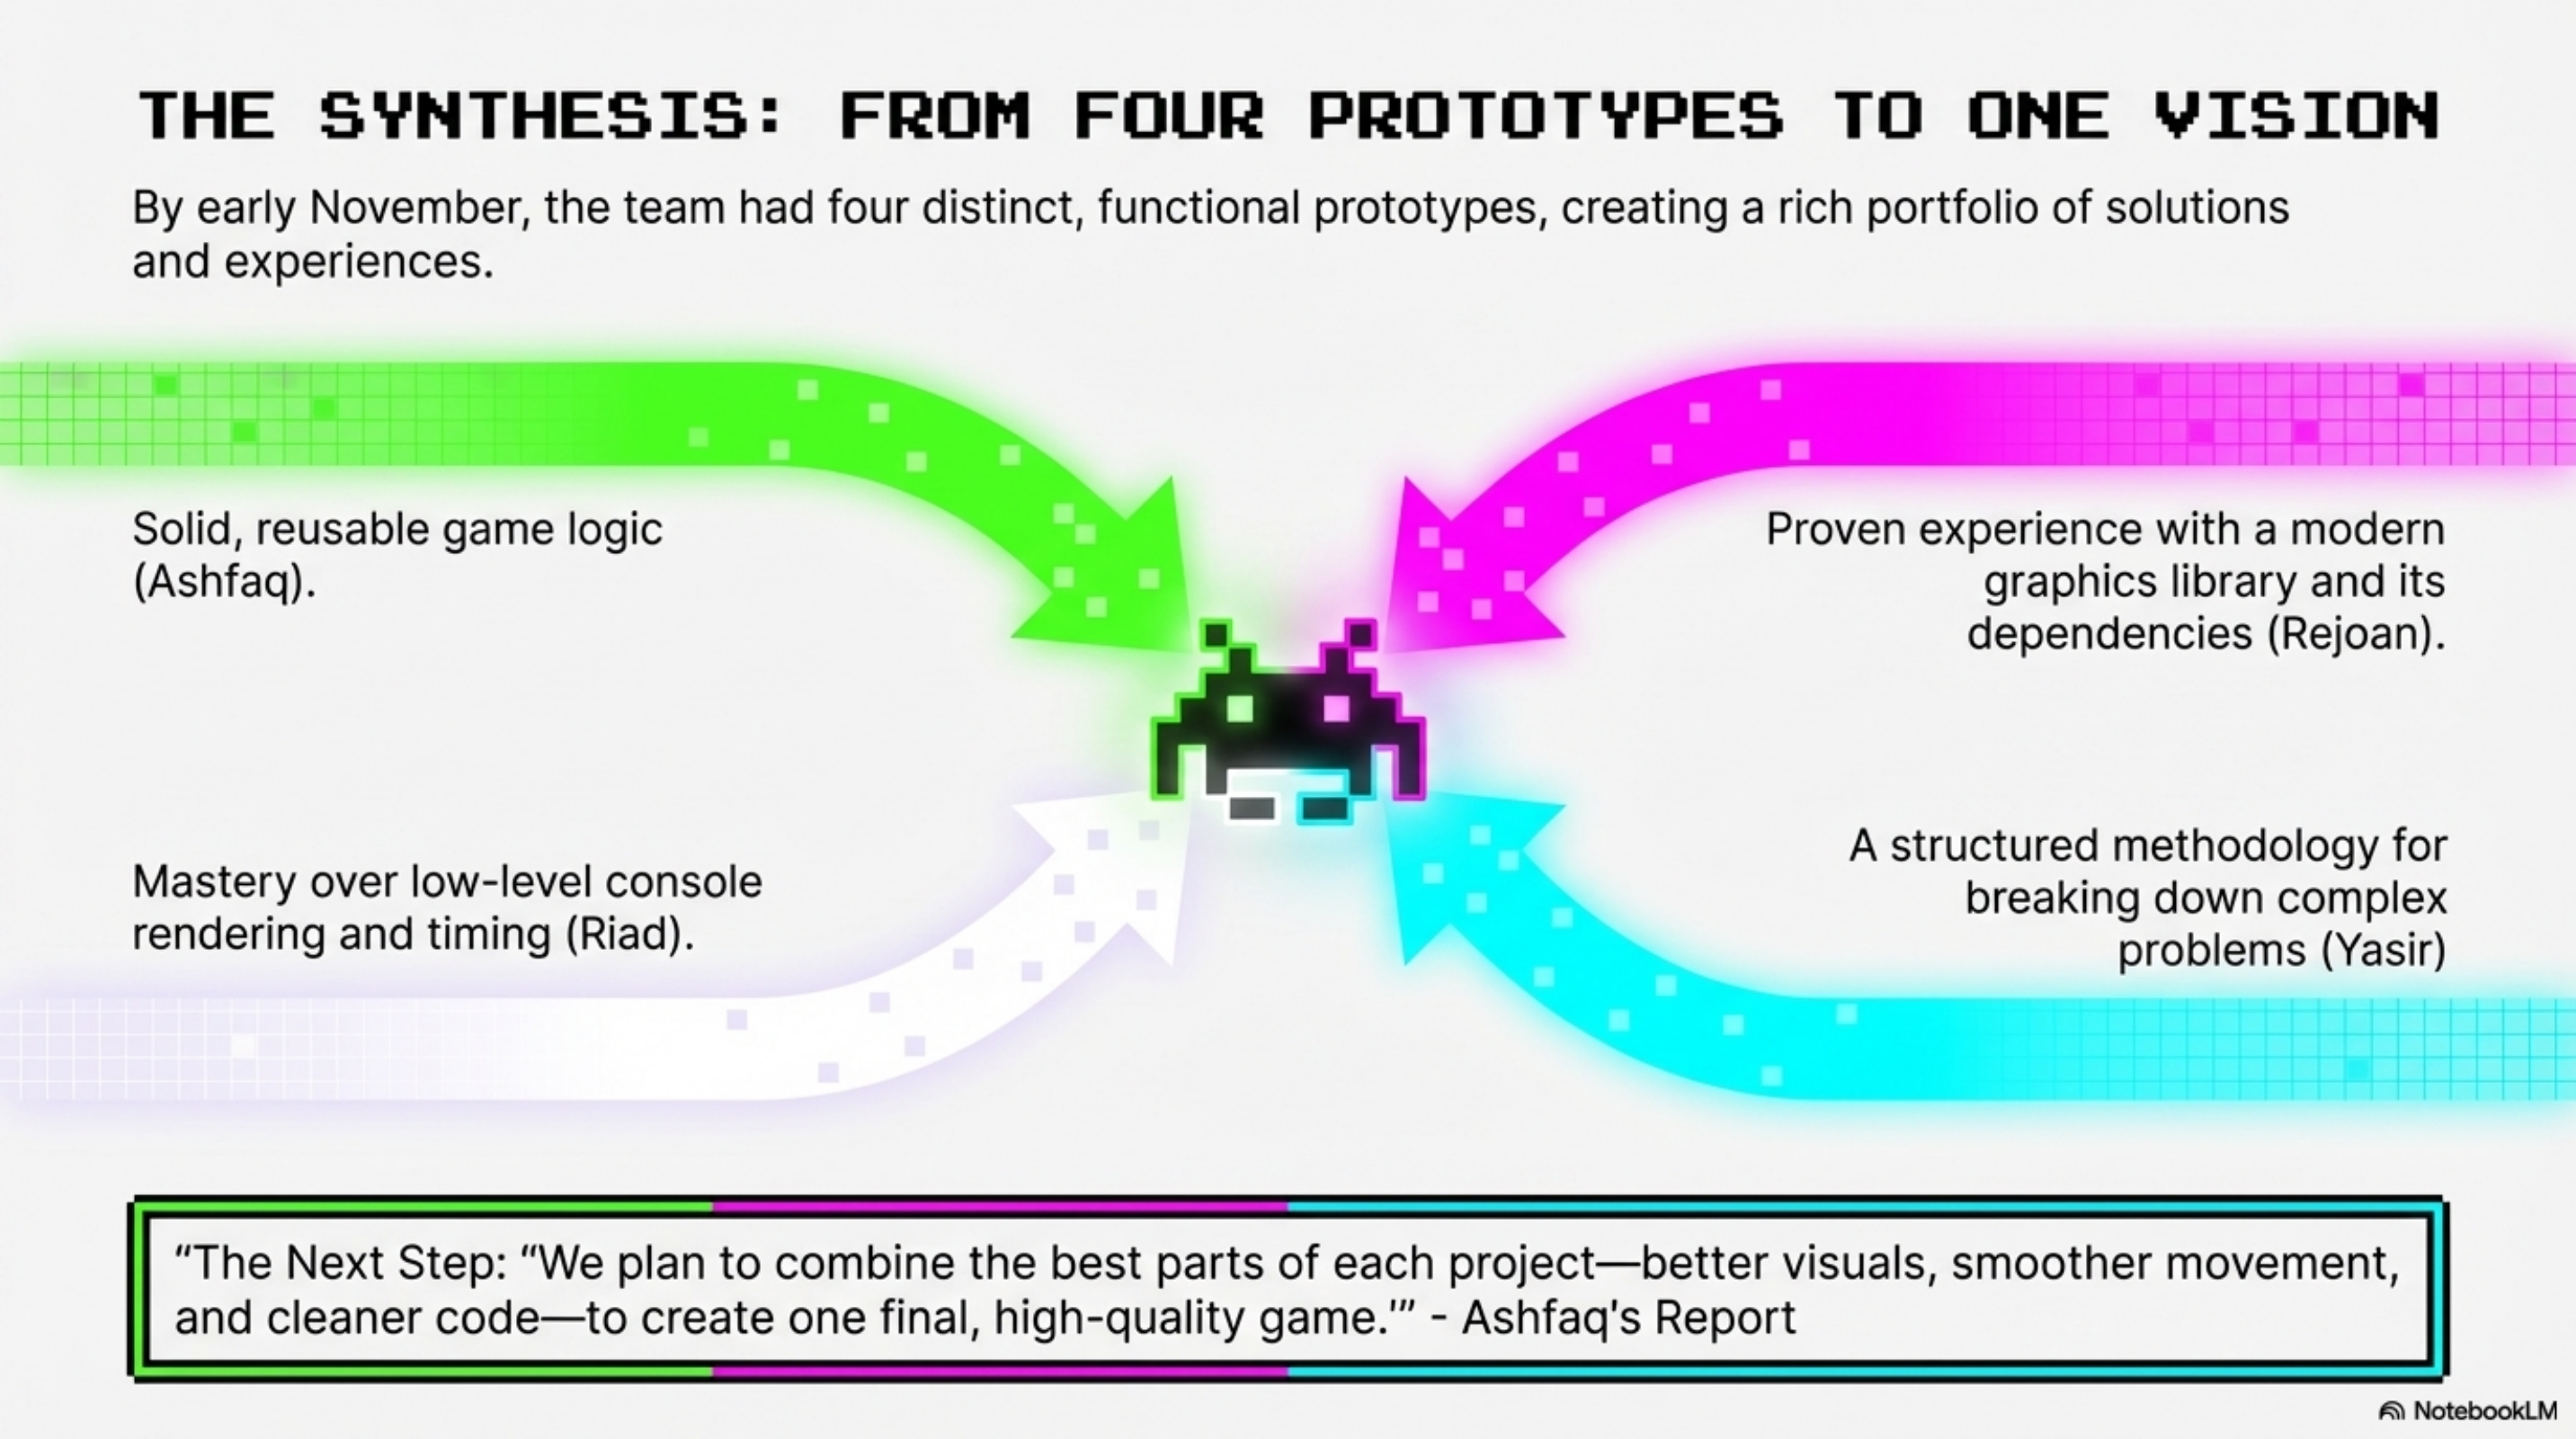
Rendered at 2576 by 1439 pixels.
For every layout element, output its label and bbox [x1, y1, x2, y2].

text_box [0, 0, 2576, 1439]
